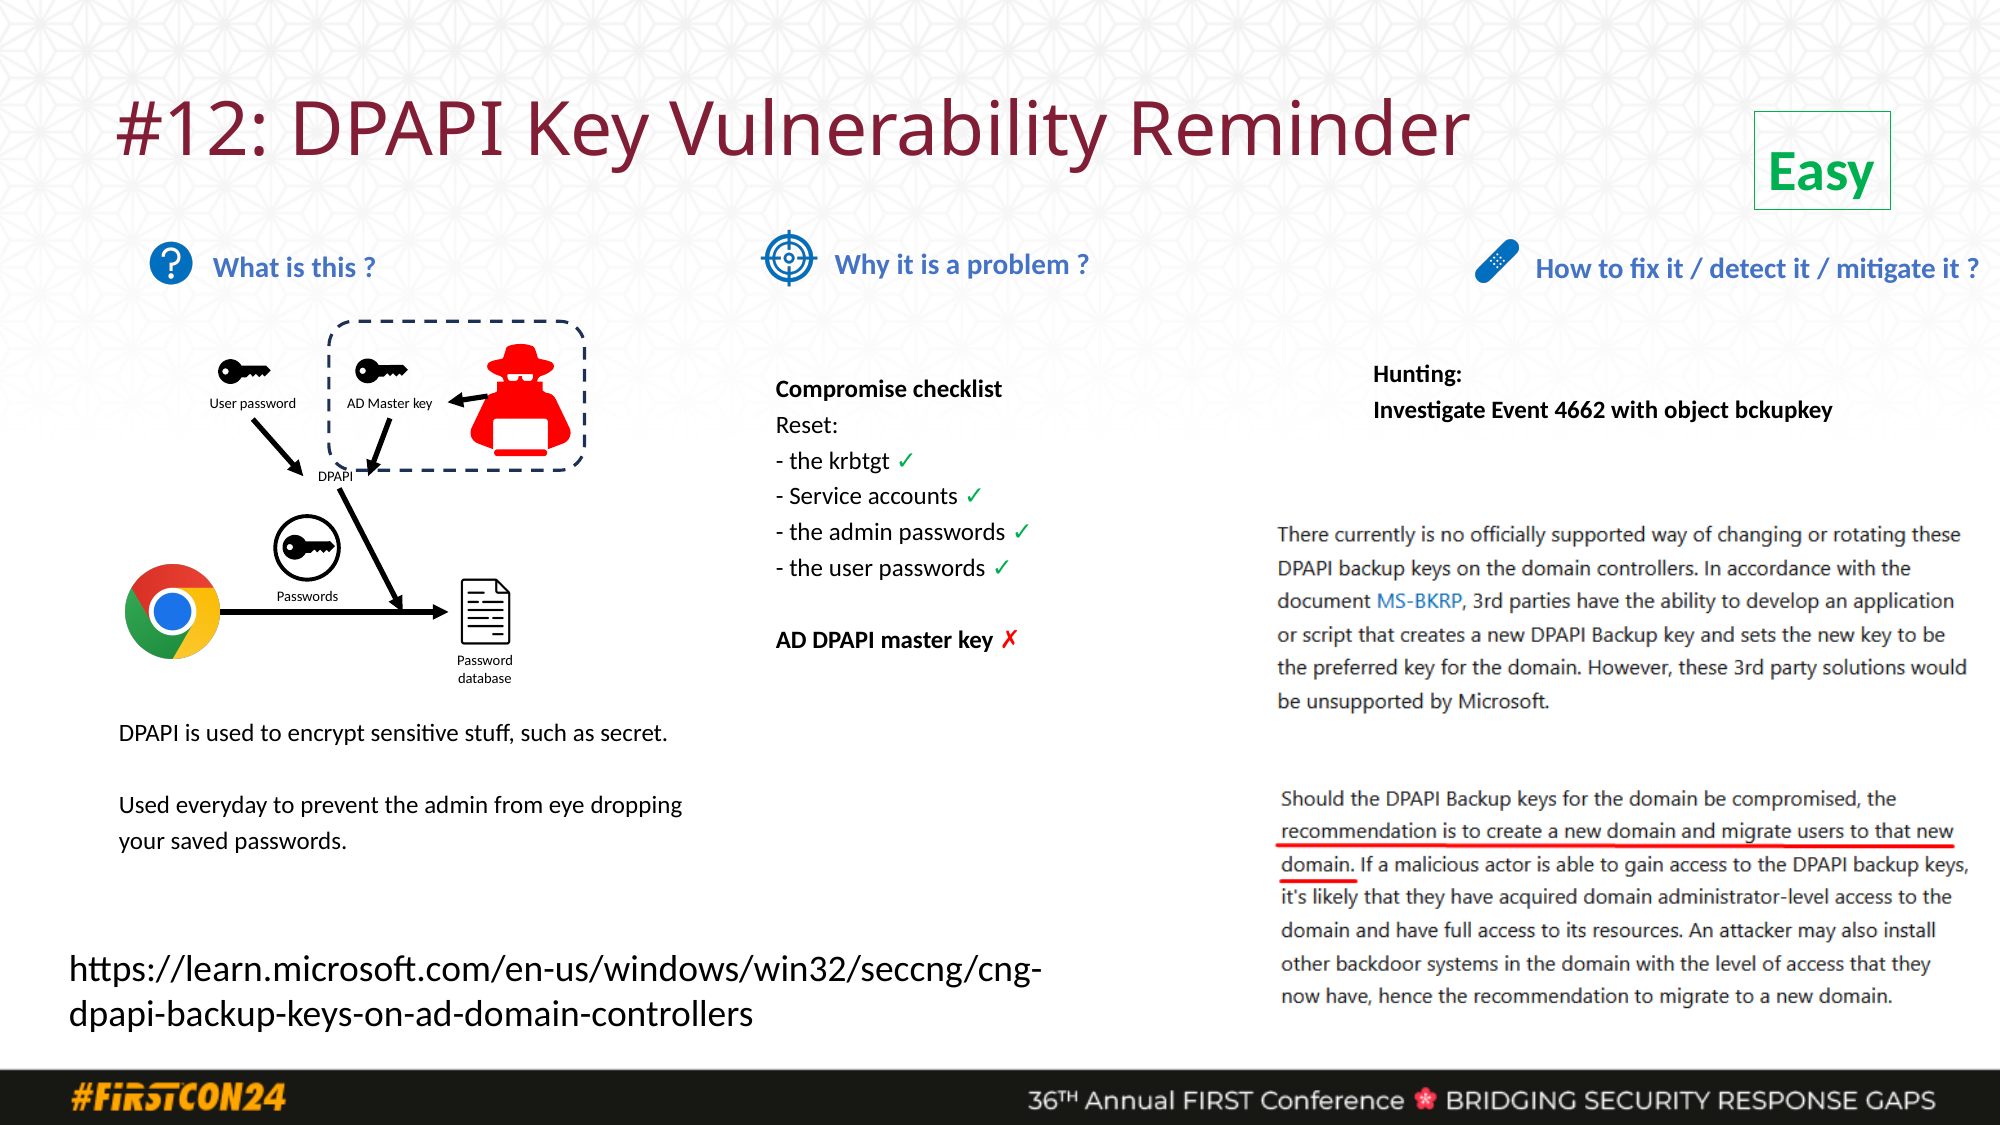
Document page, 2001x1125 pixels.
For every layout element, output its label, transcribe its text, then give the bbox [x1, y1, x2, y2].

text_box Compromise checklist Reset: - the krbtgt ✓ - Service accounts ✓ - the admin passwords ✓ - the user passwords ✓ AD DPAPI master key ✗ [761, 358, 1236, 697]
text_box Hunting: Investigate Event 4662 with object bckupkey [1358, 344, 1849, 431]
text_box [125, 321, 585, 695]
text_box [144, 233, 393, 290]
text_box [756, 225, 1107, 291]
text_box Easy [1754, 111, 1891, 210]
text_box DPAPI is used to encrypt sensitive stuff, such as secret. Used everyday to prevent the admin from eye dropping your saved passwords. [104, 703, 731, 862]
picture [0, 0, 2000, 1125]
text_box https://learn.microsoft.com/en-us/windows/win32/seccng/cng-dpapi-backup-keys-on-ad-domain-controllers [54, 936, 1098, 1042]
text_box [1470, 234, 1998, 290]
title #12: DPAPI Key Vulnerability Reminder [100, 72, 1905, 234]
